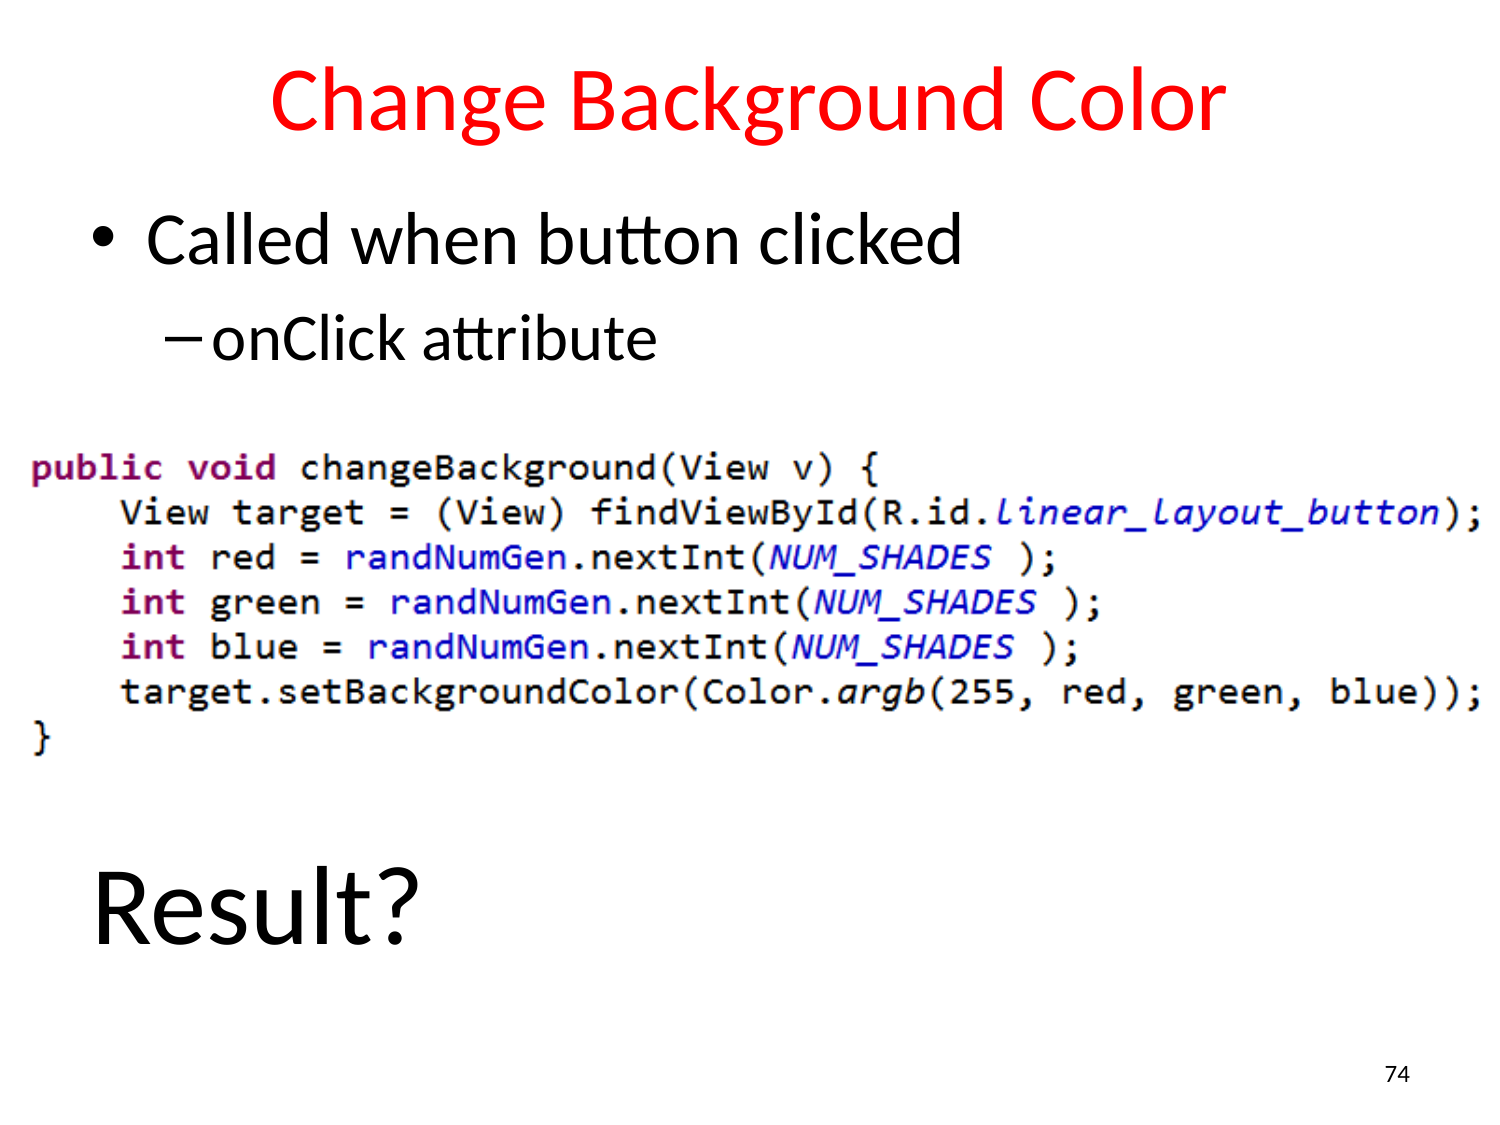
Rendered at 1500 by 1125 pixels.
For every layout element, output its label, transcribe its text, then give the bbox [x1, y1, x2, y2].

text_box Result? [76, 824, 441, 975]
list Called when button clicked onClick attribute [75, 182, 1425, 435]
list Called when button clicked onClick attribute [75, 785, 1425, 1038]
title Change Background Color [75, 0, 1425, 182]
picture [14, 437, 1492, 776]
slide_number 74 [1074, 1042, 1425, 1103]
